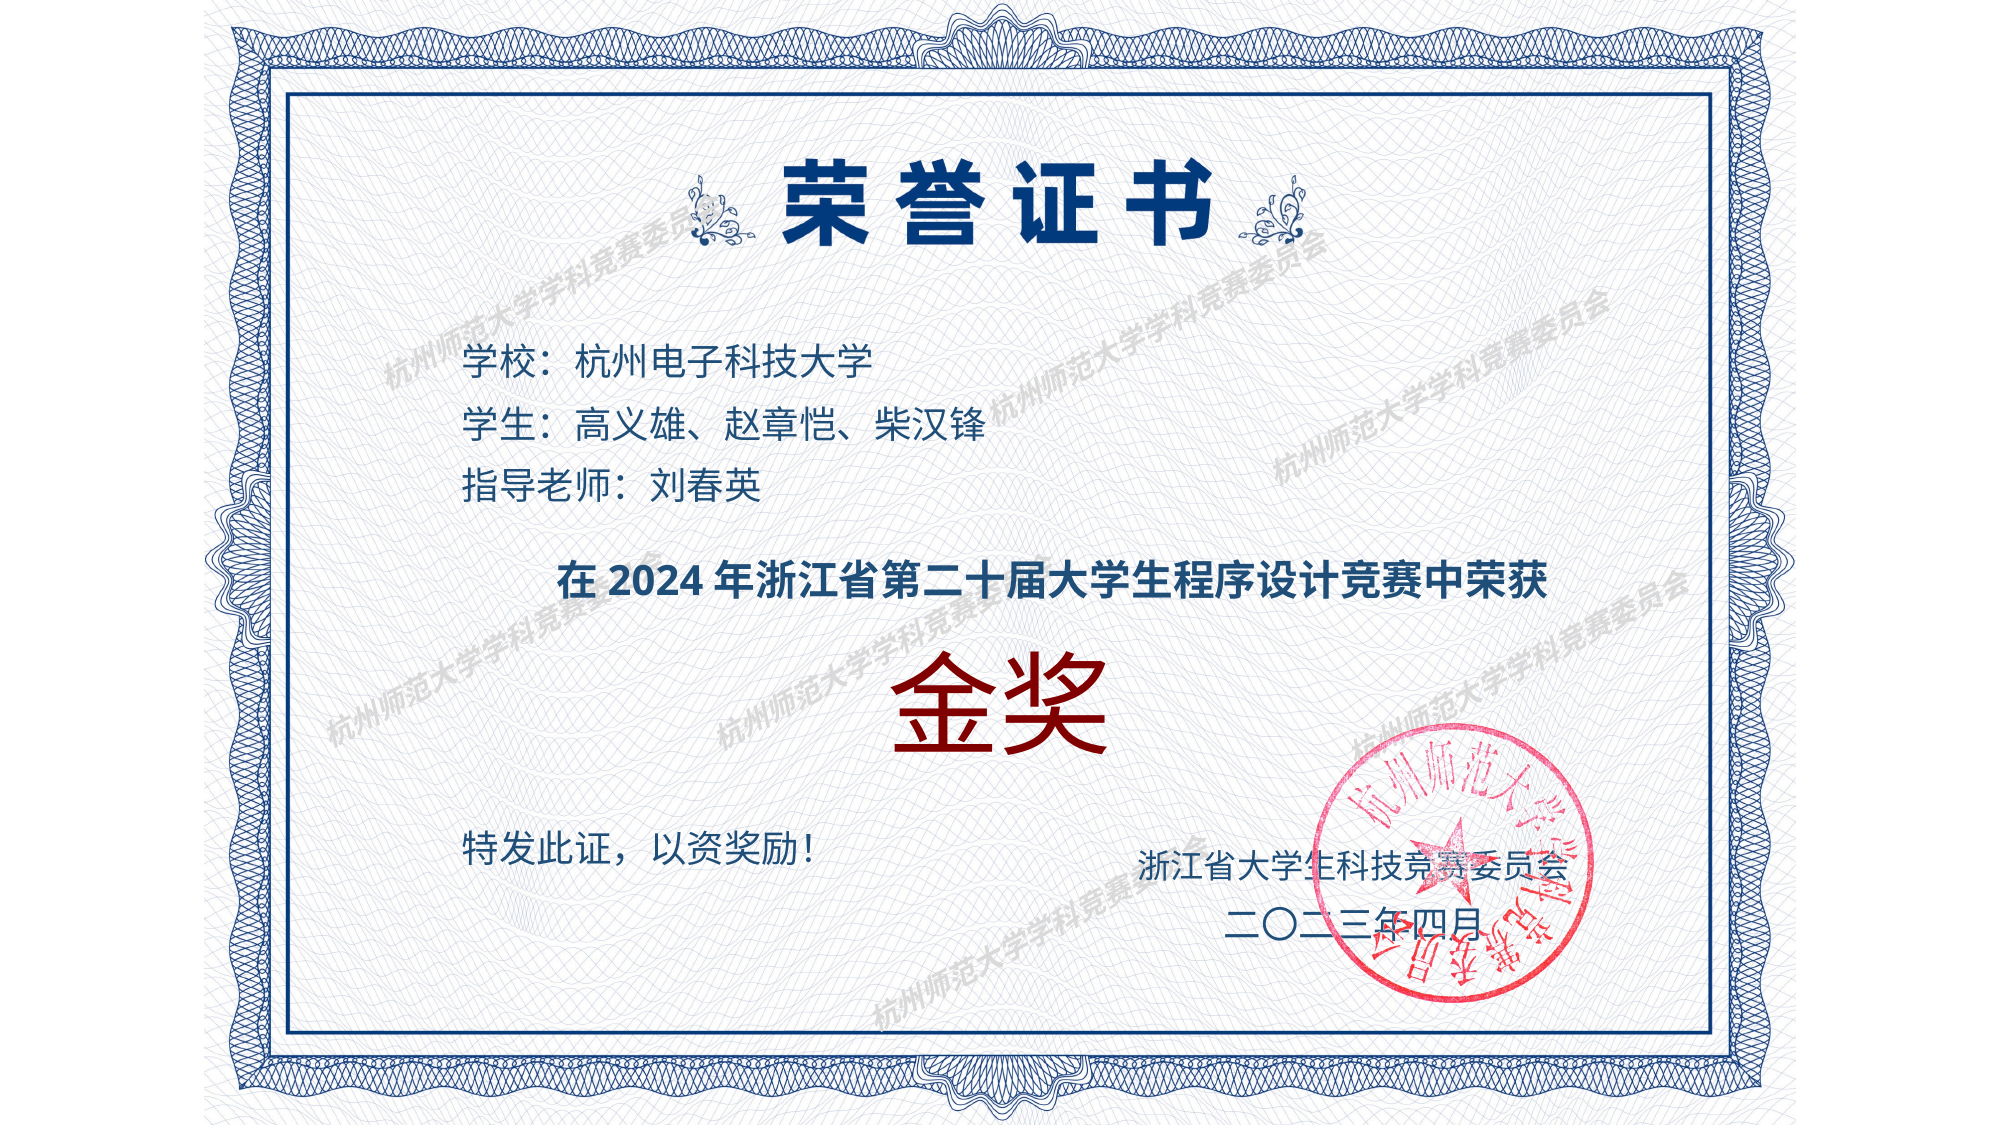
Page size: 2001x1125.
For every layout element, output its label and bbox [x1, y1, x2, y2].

text_box [204, 0, 1796, 1125]
picture [1299, 720, 1607, 1008]
